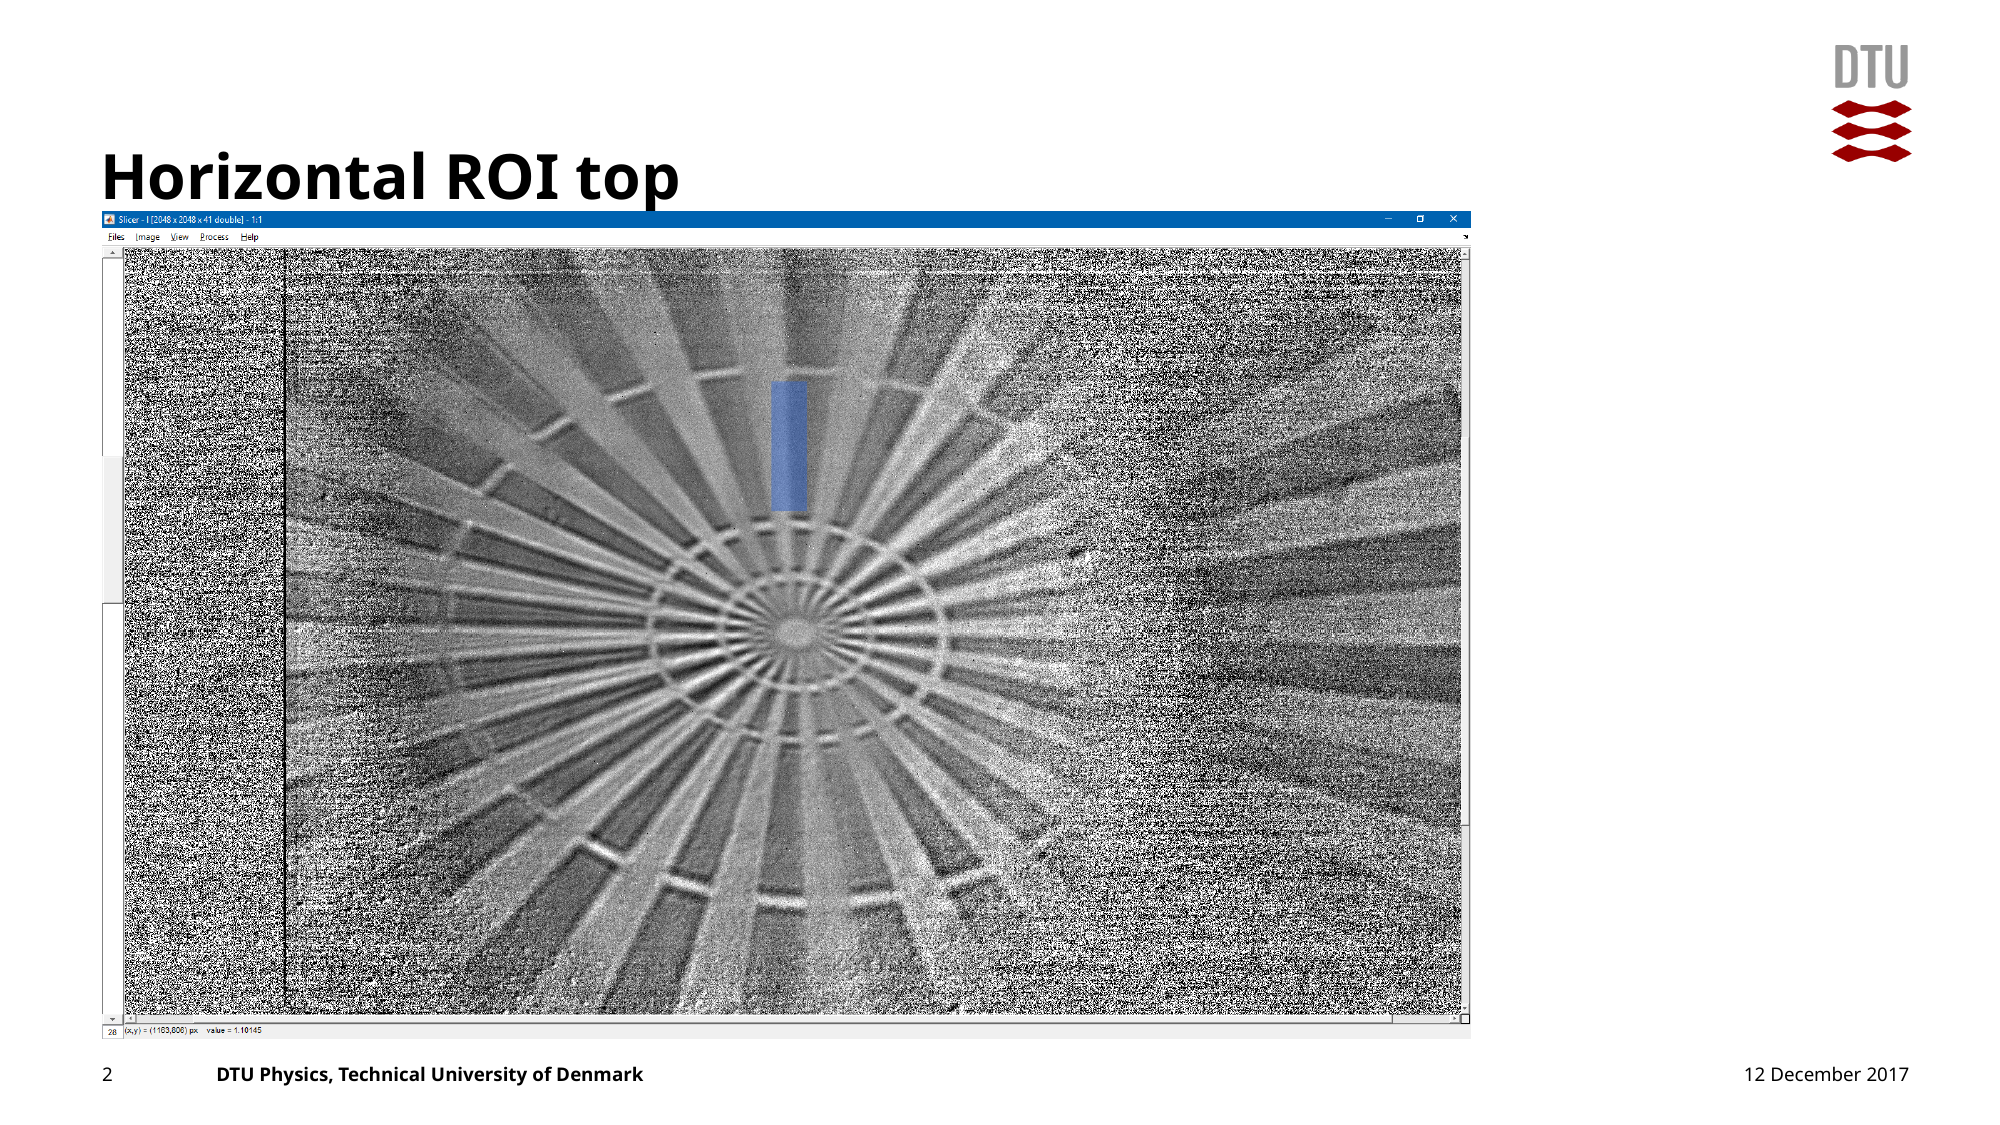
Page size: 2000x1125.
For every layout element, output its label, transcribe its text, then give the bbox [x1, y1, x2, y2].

slide_number 2 [102, 1062, 201, 1113]
picture [101, 211, 1471, 1039]
title Horizontal ROI top [100, 24, 1834, 212]
picture [1834, 45, 1912, 162]
